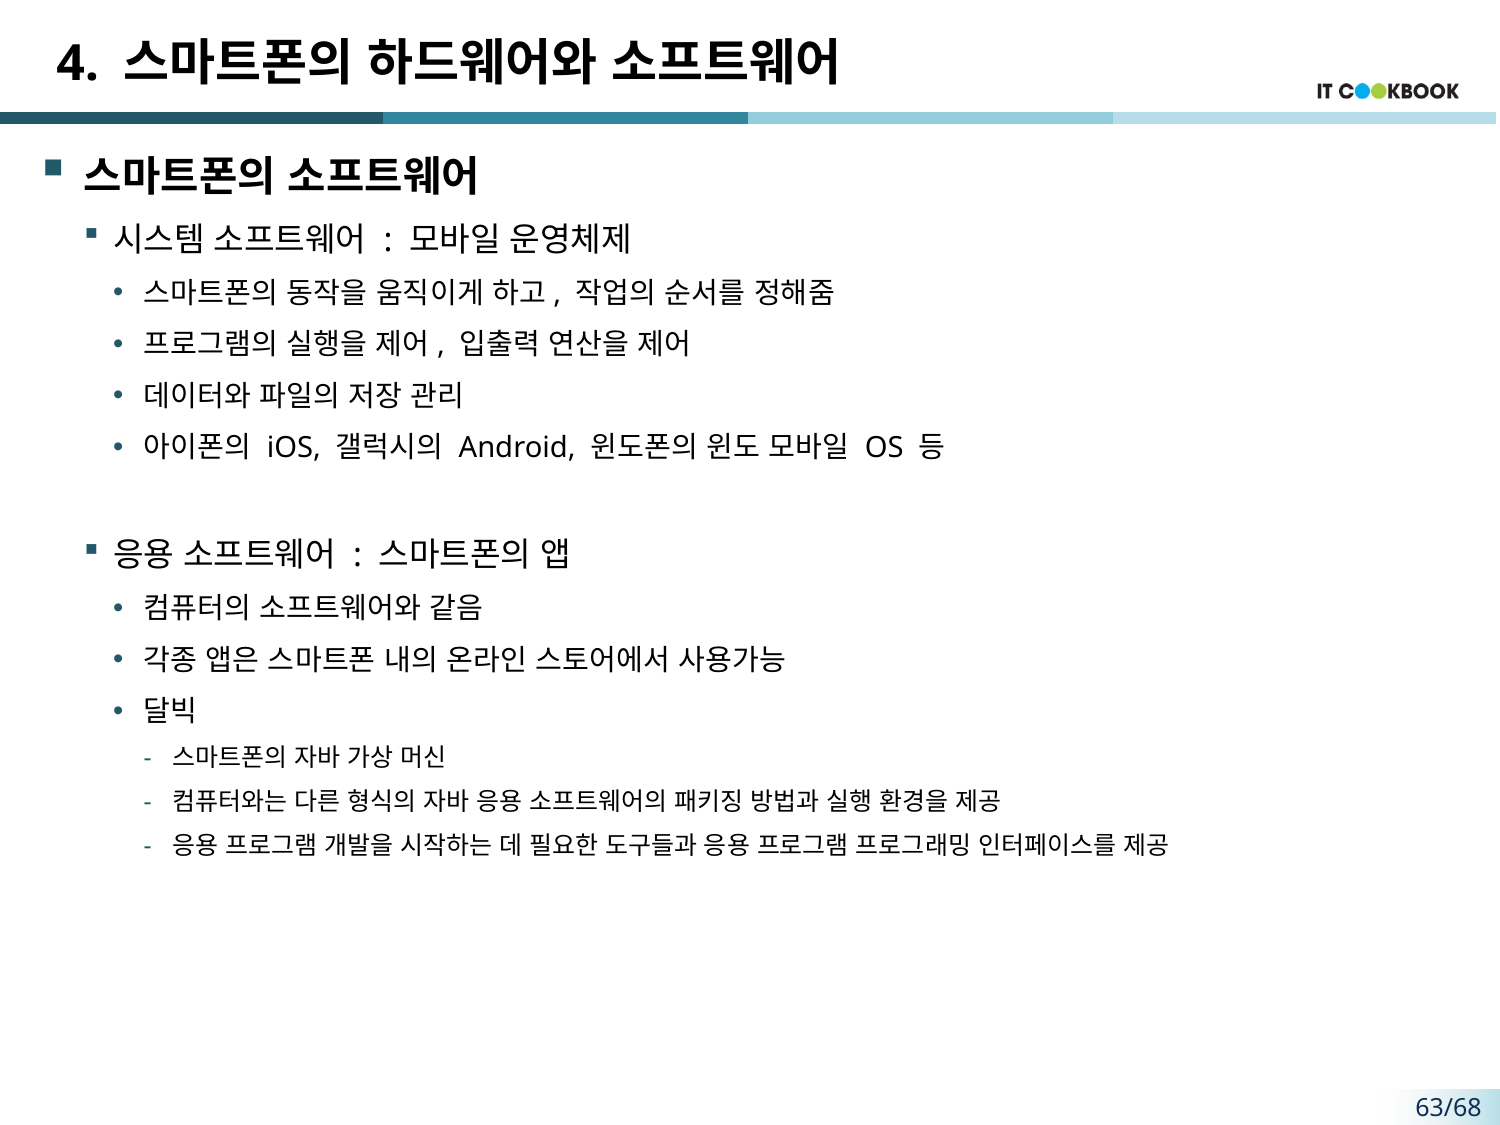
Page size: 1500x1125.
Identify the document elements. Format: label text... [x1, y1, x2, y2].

picture [1317, 83, 1360, 99]
title 4. 스마트폰의 하드웨어와 소프트웨어 [41, 15, 1282, 106]
picture [1365, 83, 1459, 99]
list 스마트폰의 소프트웨어 시스템 소프트웨어 : 모바일 운영체제 스마트폰의 동작을 움직이게 하고, 작업의 순서를 정해줌 프로그램의 실행을 제어, 입출력 연산을 제어 데이터와 파일의 저장 관리 아이폰의 iOS, 갤럭시의 Android, 윈도폰의 윈도 모바일 OS 등 응용 소프트웨어 : 스마트폰의 앱 컴퓨터의 소프트웨어와 같음 각종 앱은 스마트폰 내의 온라인 스토어에서 사용가능 달빅 스마트폰의 자바 가상 머신 컴퓨터와는 다른 형식의 자바 응용 소프트웨어의 패키징 방법과 실행 환경을 제공 응용 프로그램 개발을 시작하는 데 필요한 도구들과 응용 프로그램 프로그래밍 인터페이스를 제공 [10, 131, 1481, 1096]
